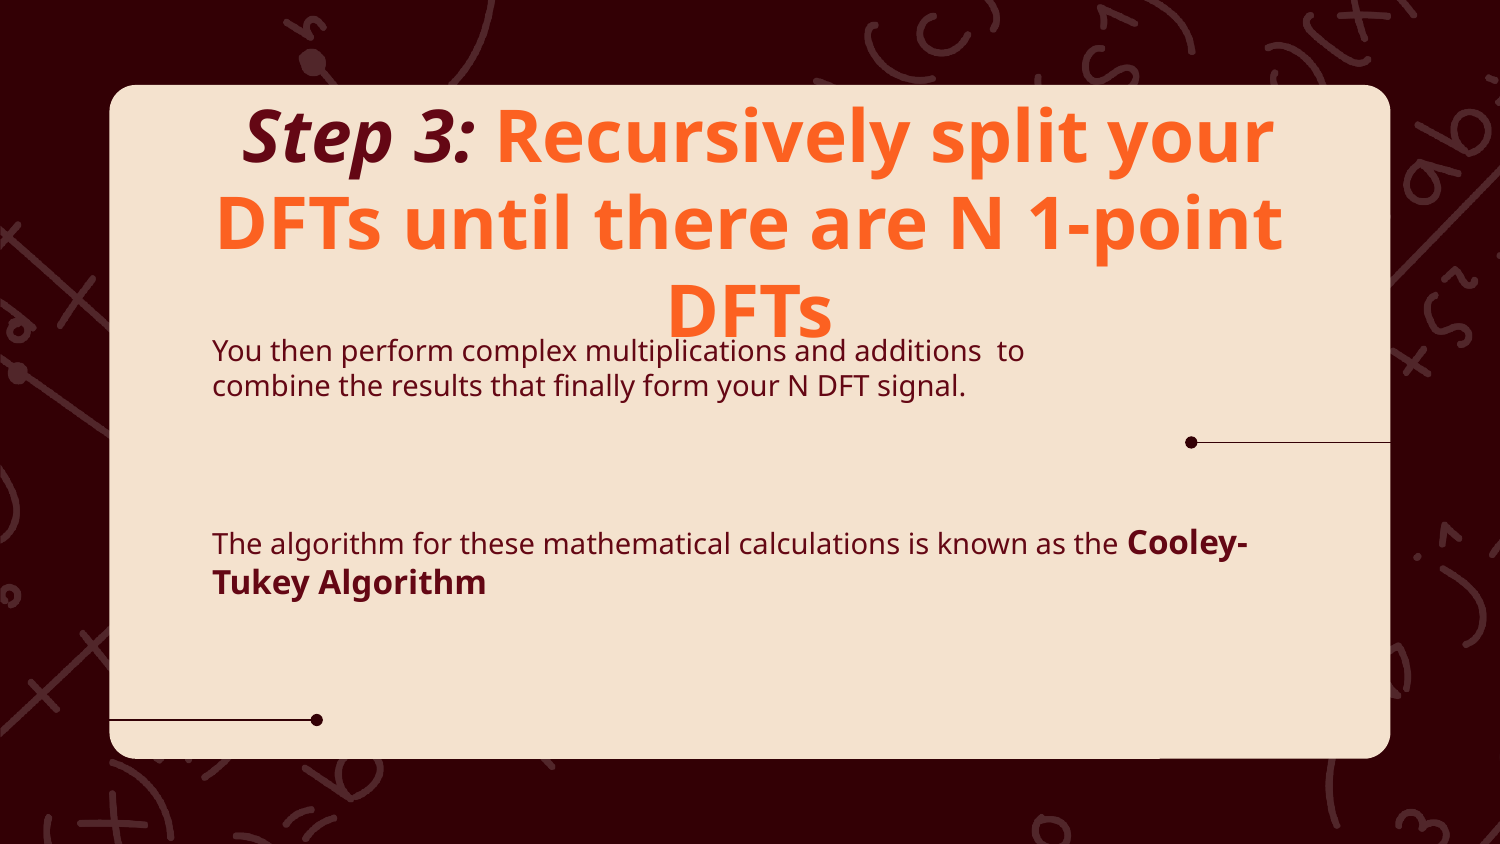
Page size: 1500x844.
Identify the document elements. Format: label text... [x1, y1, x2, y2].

text_box You then perform complex multiplications and additions to combine the results that finally form your N DFT signal. [197, 317, 1137, 497]
text_box The algorithm for these mathematical calculations is known as the Cooley-Tukey Algorithm [197, 506, 1276, 685]
title Step 3: Recursively split your DFTs until there are N 1-point DFTs [118, 74, 1382, 169]
